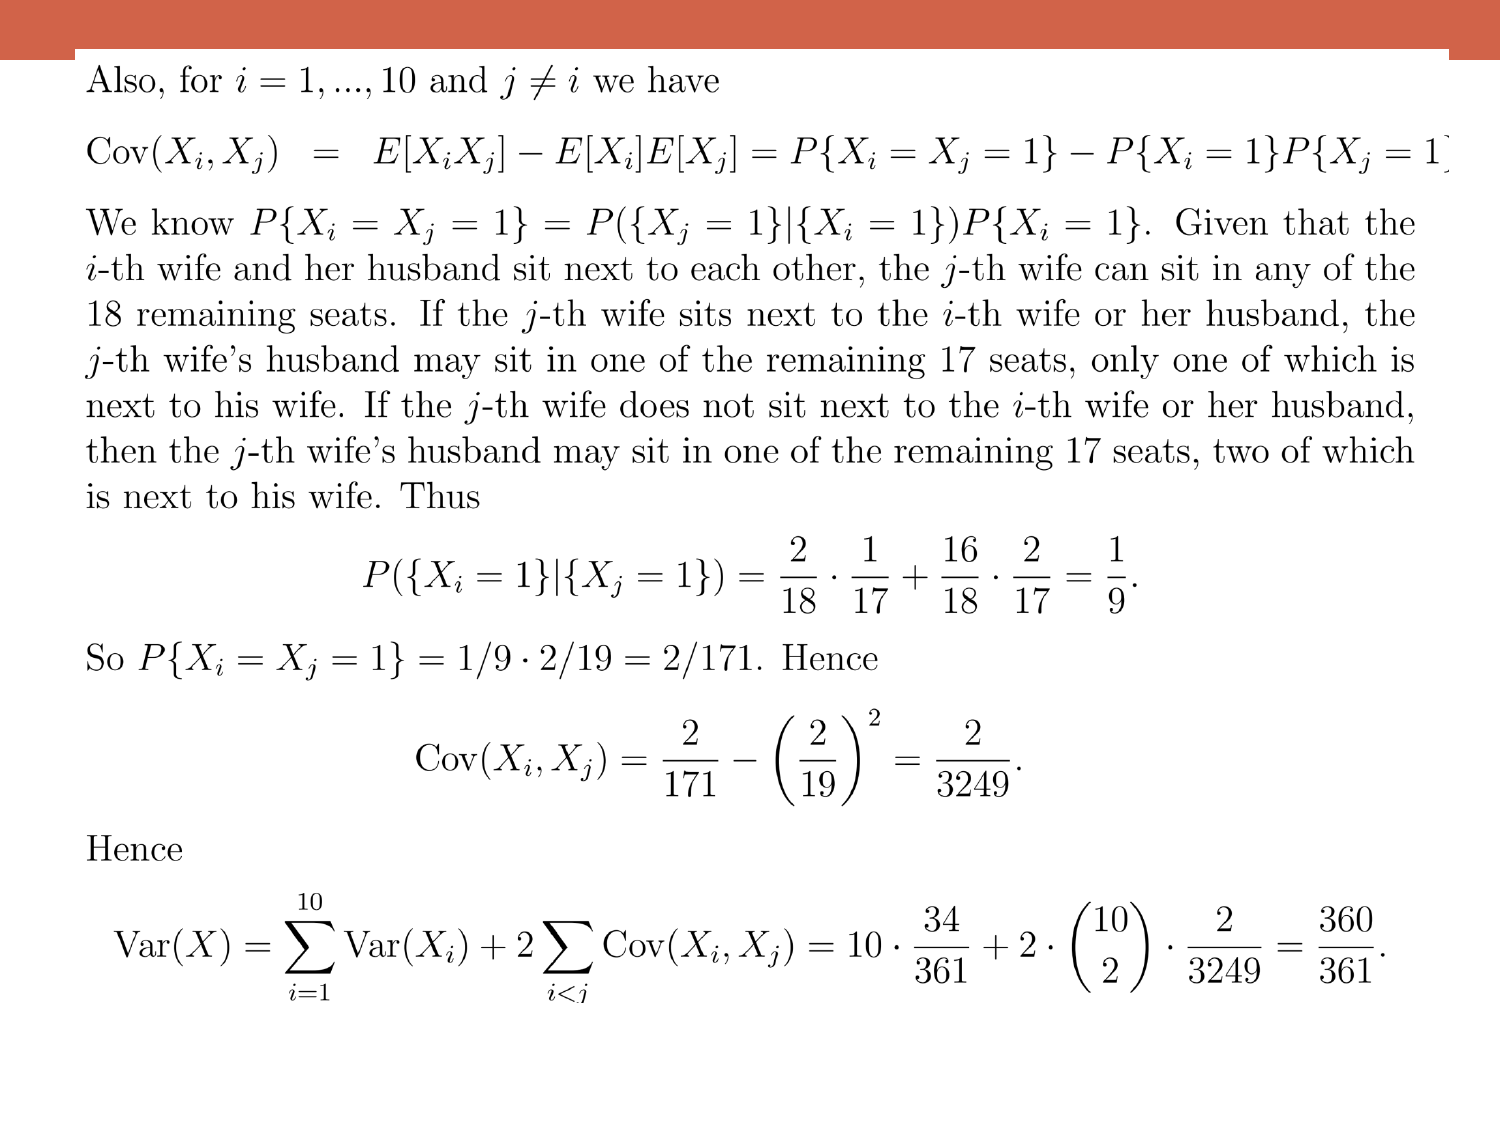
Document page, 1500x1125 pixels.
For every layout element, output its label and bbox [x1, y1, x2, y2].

picture [74, 49, 1450, 1003]
